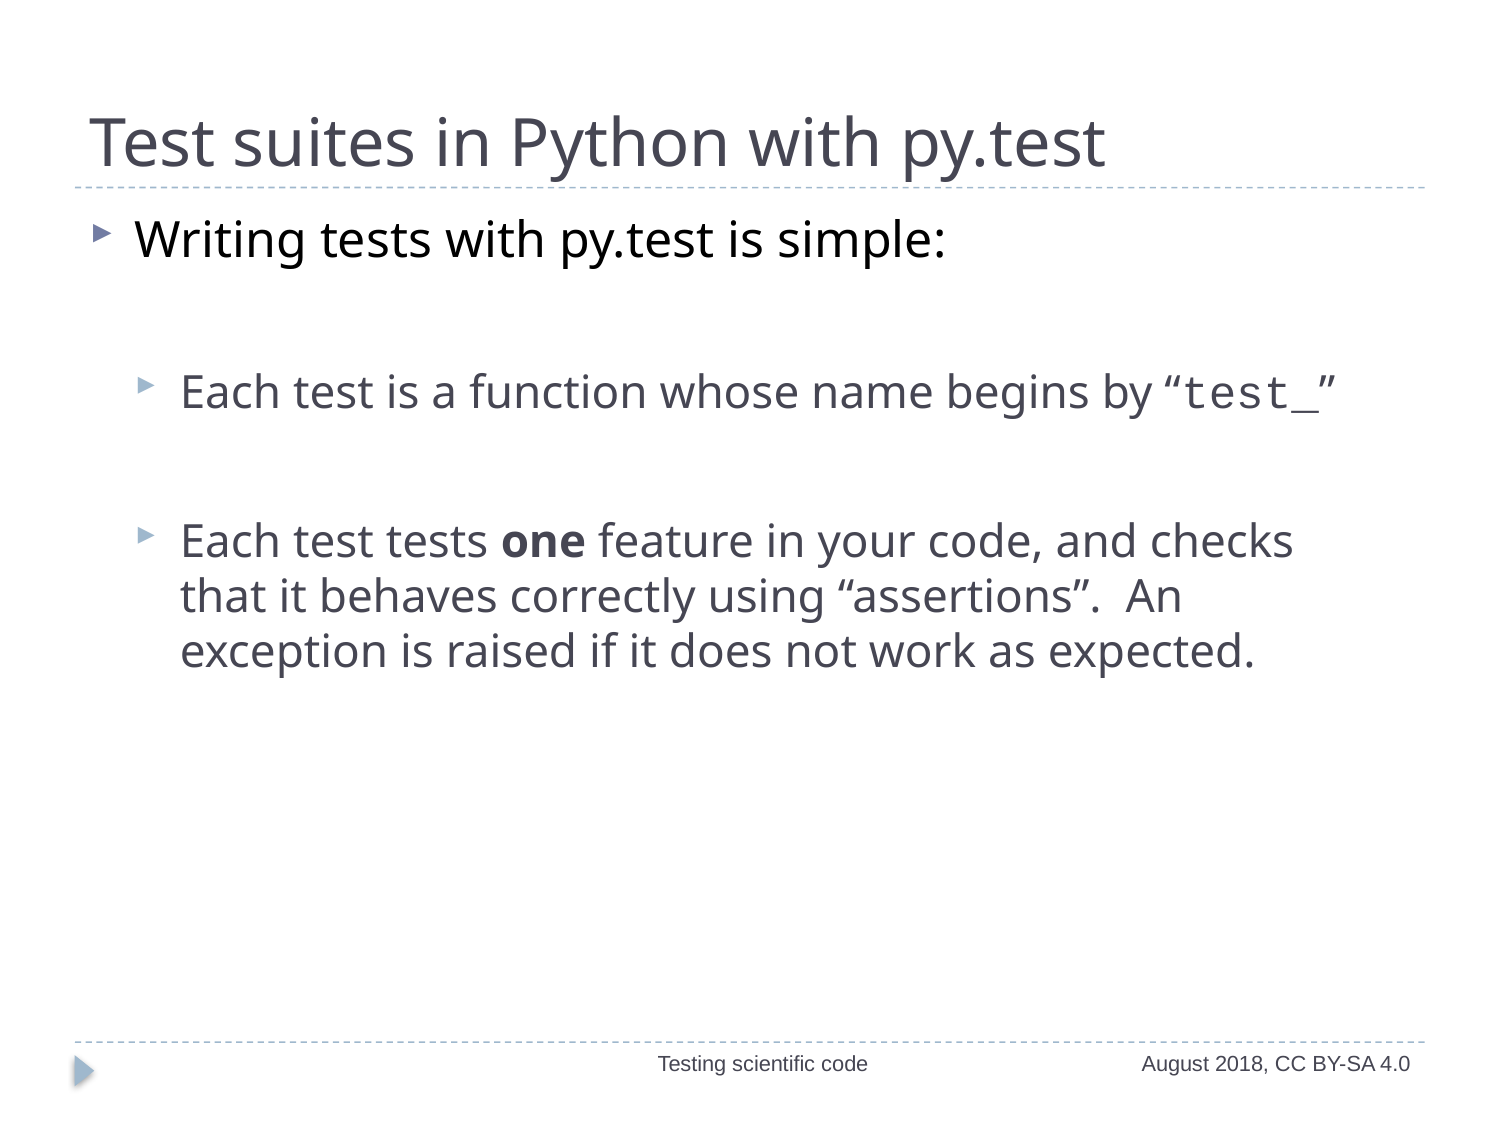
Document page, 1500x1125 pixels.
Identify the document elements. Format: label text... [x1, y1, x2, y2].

list Writing tests with py.test is simple: Each test is a function whose name begins by “test_” Each test tests one feature in your code, and checks that it behaves correctly using “assertions”. An exception is raised if it does not work as expected. [75, 200, 1376, 1010]
title Test suites in Python with py.test [75, 24, 1425, 188]
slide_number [1051, 1042, 1426, 1103]
footer Testing scientific code [475, 1042, 1051, 1103]
